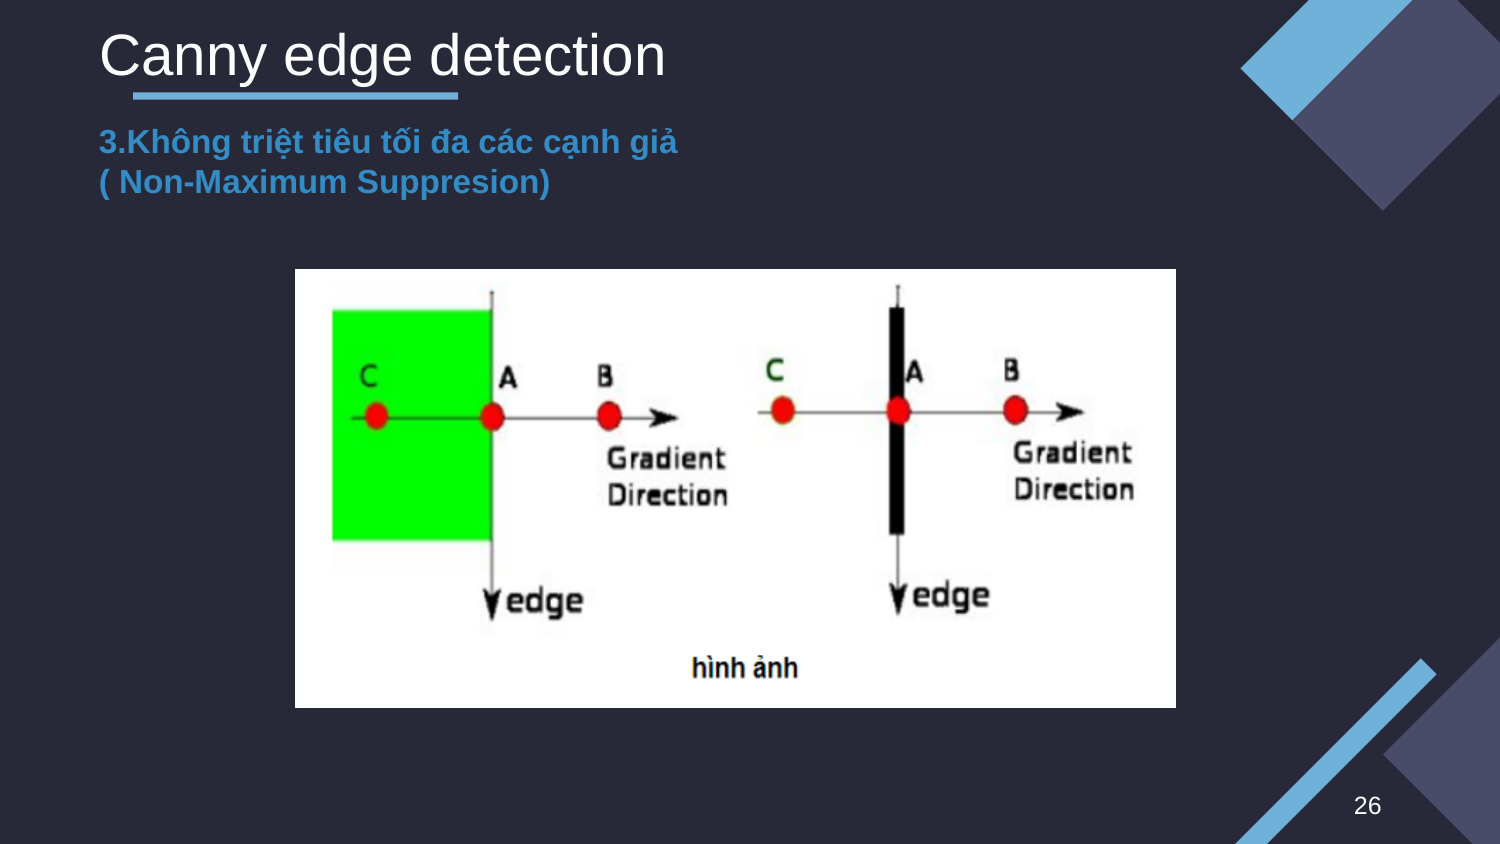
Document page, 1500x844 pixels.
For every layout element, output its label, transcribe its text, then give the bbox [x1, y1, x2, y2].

slide_number 26 [1059, 782, 1397, 828]
picture [294, 269, 1176, 708]
title Canny edge detection [84, 7, 1351, 97]
text_box [133, 92, 459, 100]
text_box 3.Không triệt tiêu tối đa các cạnh giả ( Non-Maximum Suppresion) [84, 112, 706, 208]
